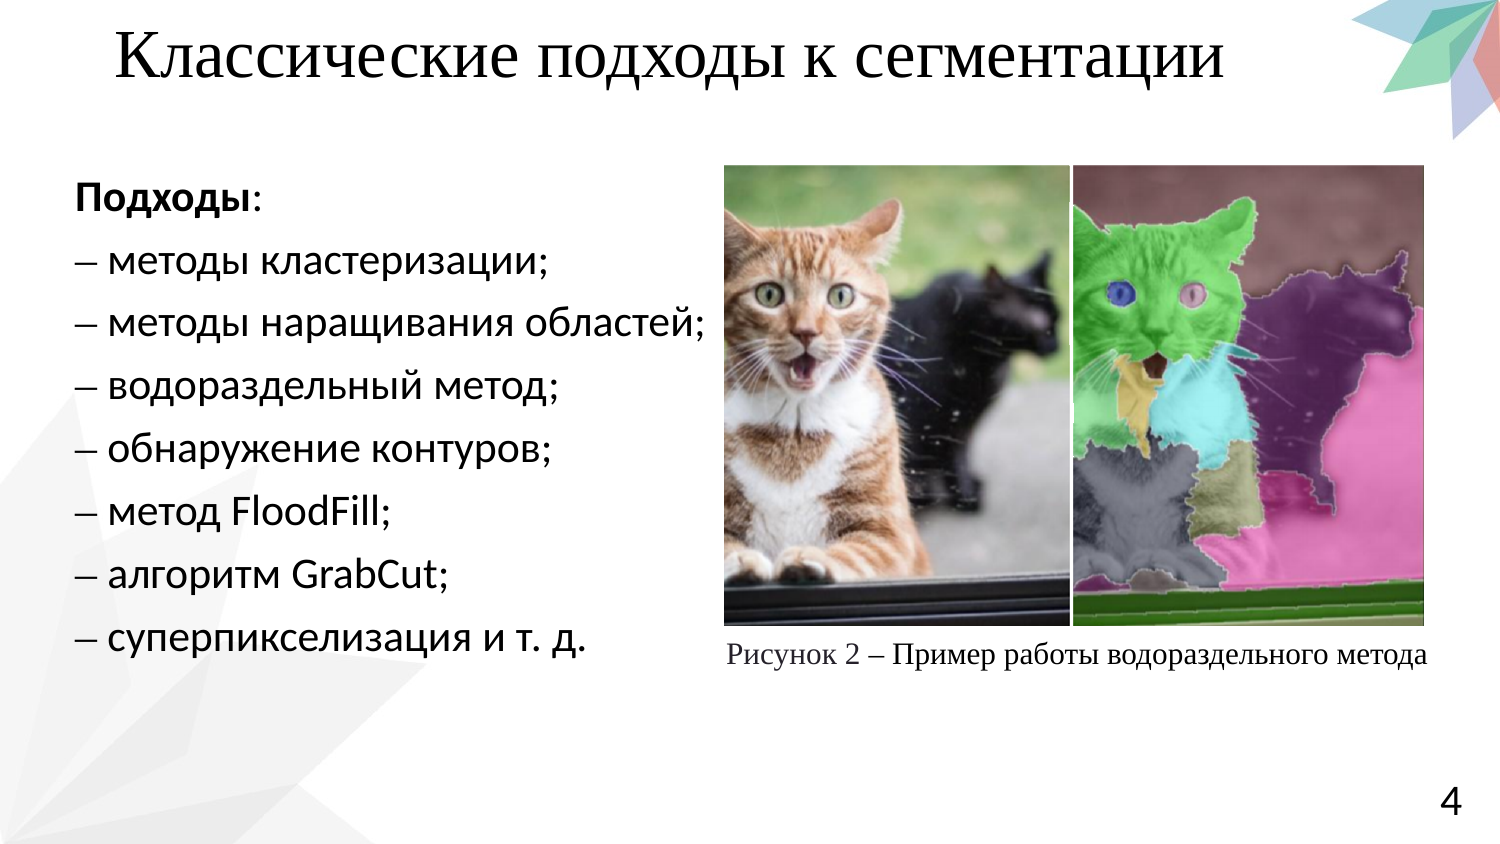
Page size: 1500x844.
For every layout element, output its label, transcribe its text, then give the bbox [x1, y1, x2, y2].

picture [0, 0, 1500, 844]
list Подходы: – методы кластеризации; – методы наращивания областей; – водораздельный метод; – обнаружение контуров; – метод FloodFill; – алгоритм GrabCut; – суперпикселизация и т. д. [60, 165, 1355, 702]
slide_number 4 [1139, 775, 1478, 821]
text_box Рисунок 2 – Пример работы водораздельного метода [711, 625, 1444, 678]
text_box Классические подходы к сегментации [103, 0, 1397, 137]
